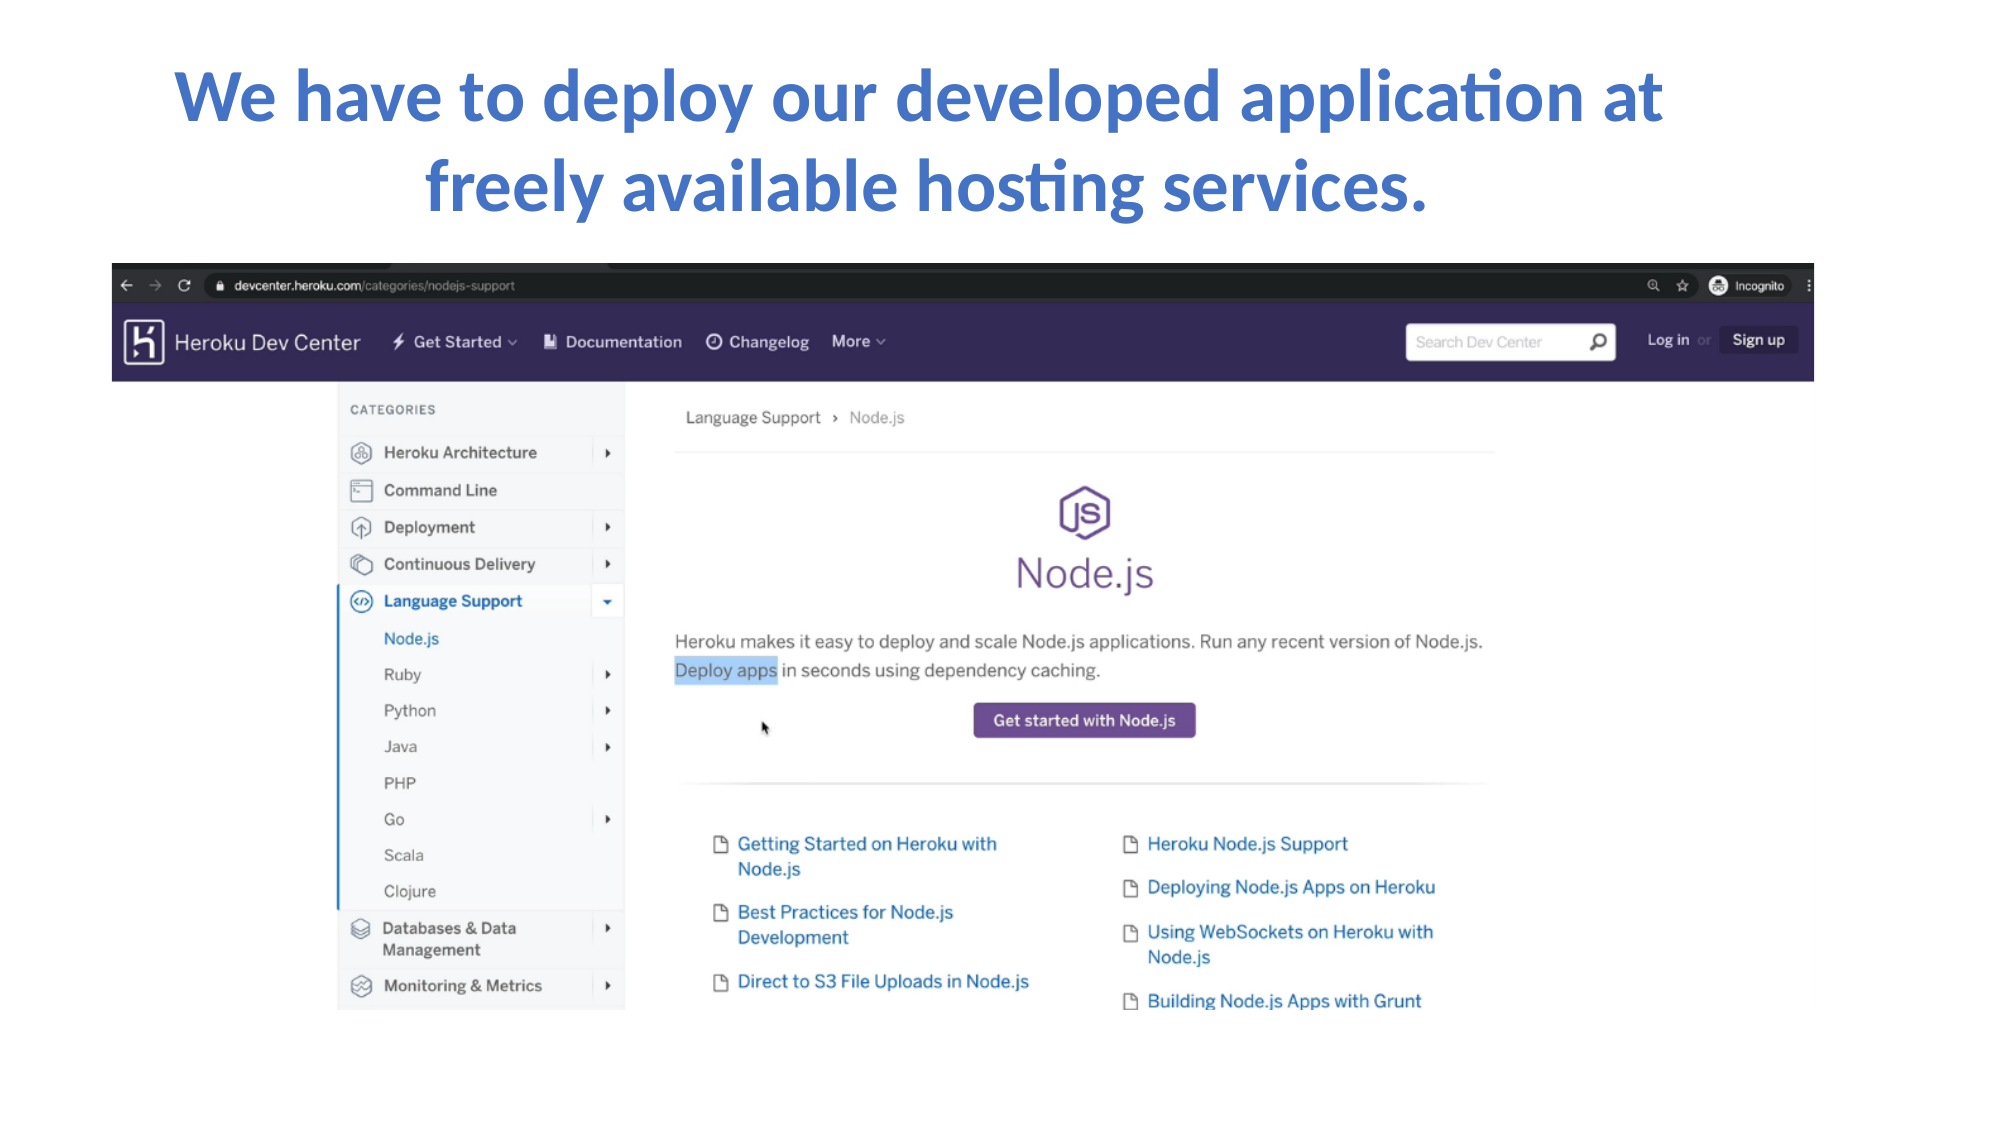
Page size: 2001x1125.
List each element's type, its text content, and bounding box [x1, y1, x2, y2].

picture [111, 263, 1815, 1010]
text_box We have to deploy our developed application at freely available hosting services. [159, 39, 1698, 235]
